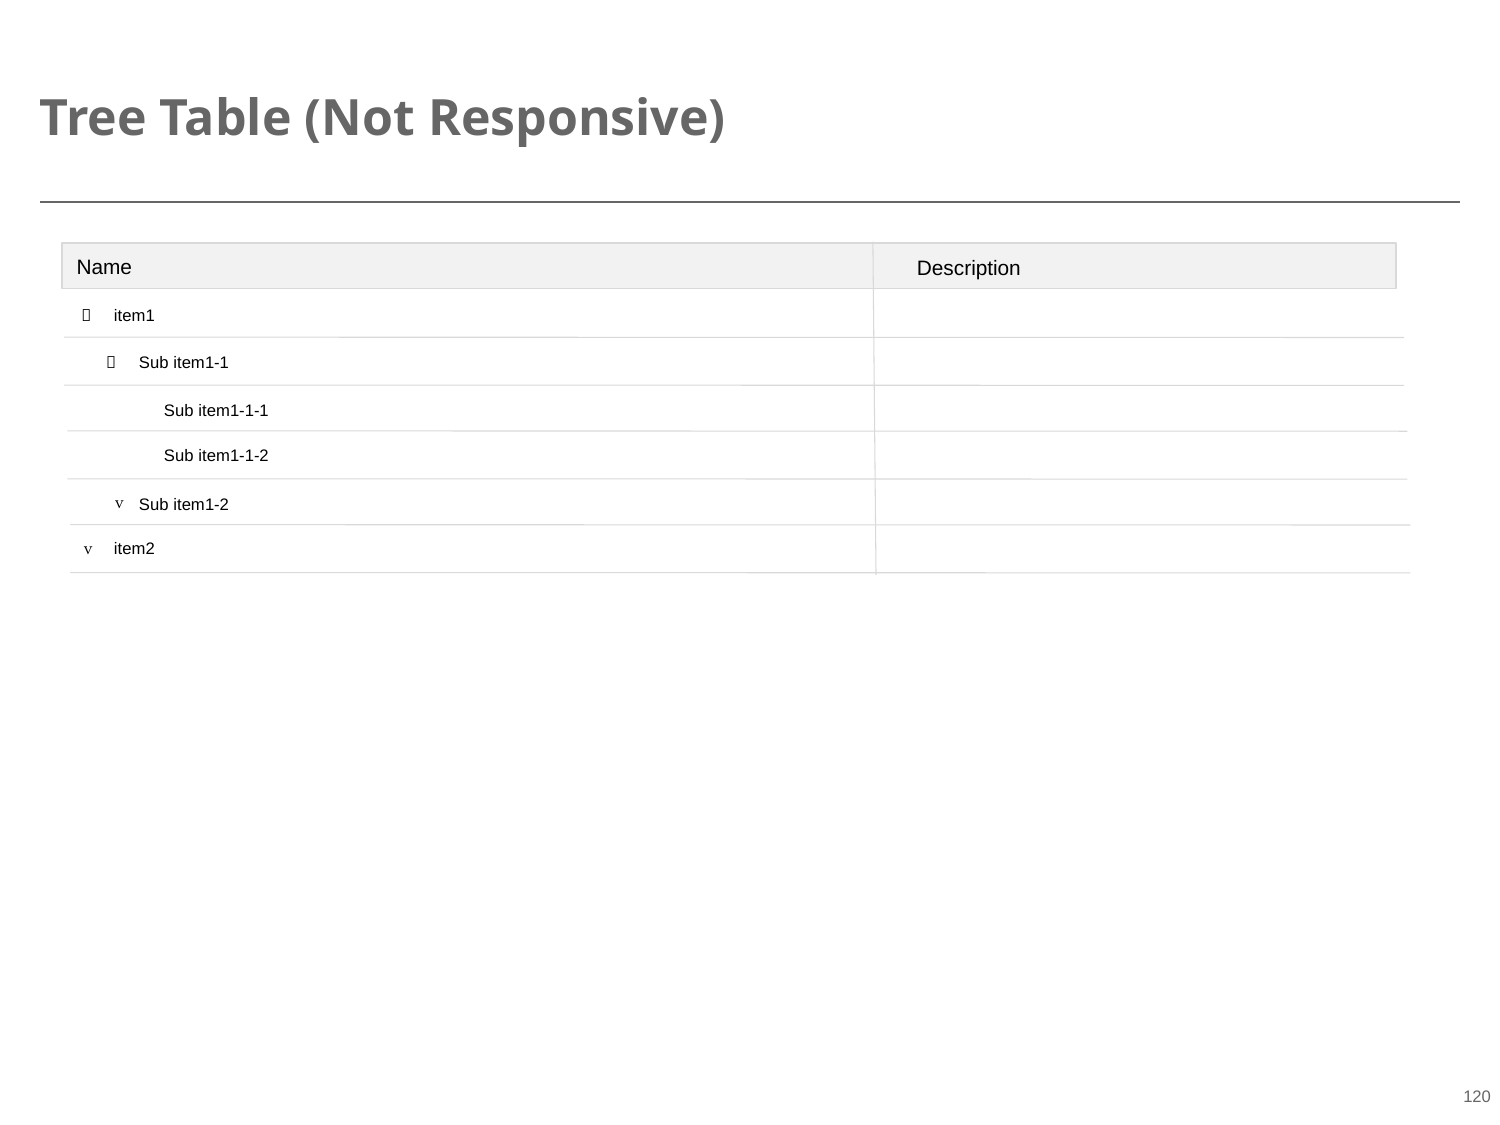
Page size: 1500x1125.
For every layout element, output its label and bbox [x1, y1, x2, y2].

title [39, 53, 1460, 178]
text_box [100, 484, 282, 522]
text_box [66, 297, 257, 333]
text_box [149, 437, 307, 473]
text_box [91, 344, 282, 380]
text_box [149, 391, 307, 427]
text_box [68, 530, 257, 566]
text_box [61, 241, 1411, 576]
